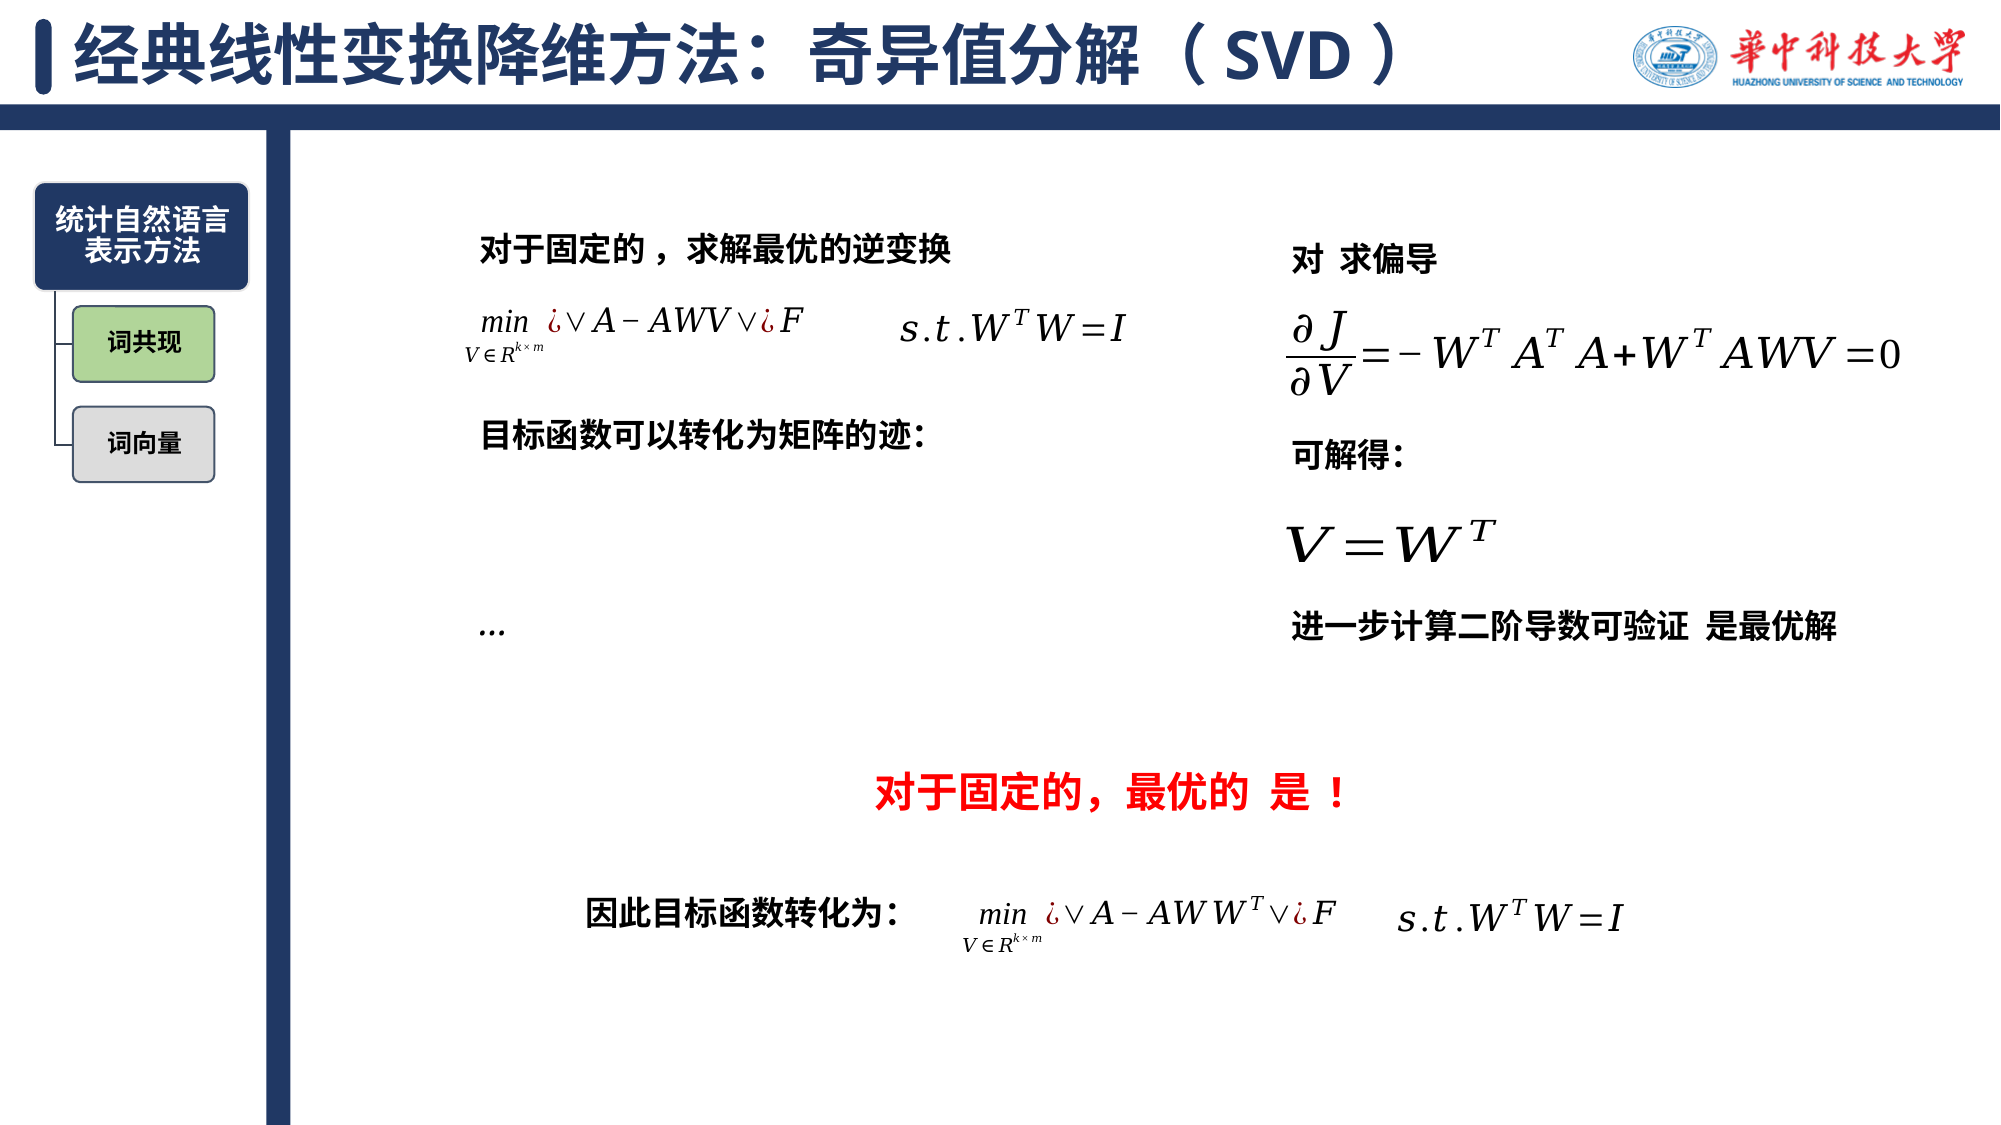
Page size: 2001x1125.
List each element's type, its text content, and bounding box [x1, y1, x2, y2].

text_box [33, 168, 250, 750]
text_box 目标函数可以转化为矩阵的迹： [464, 406, 1084, 462]
title 经典线性变换降维方法：奇异值分解（SVD） [58, 14, 1784, 91]
picture [1784, 26, 1965, 88]
text_box 可解得： [1276, 426, 1896, 482]
text_box 因此目标函数转化为： [570, 884, 1079, 940]
